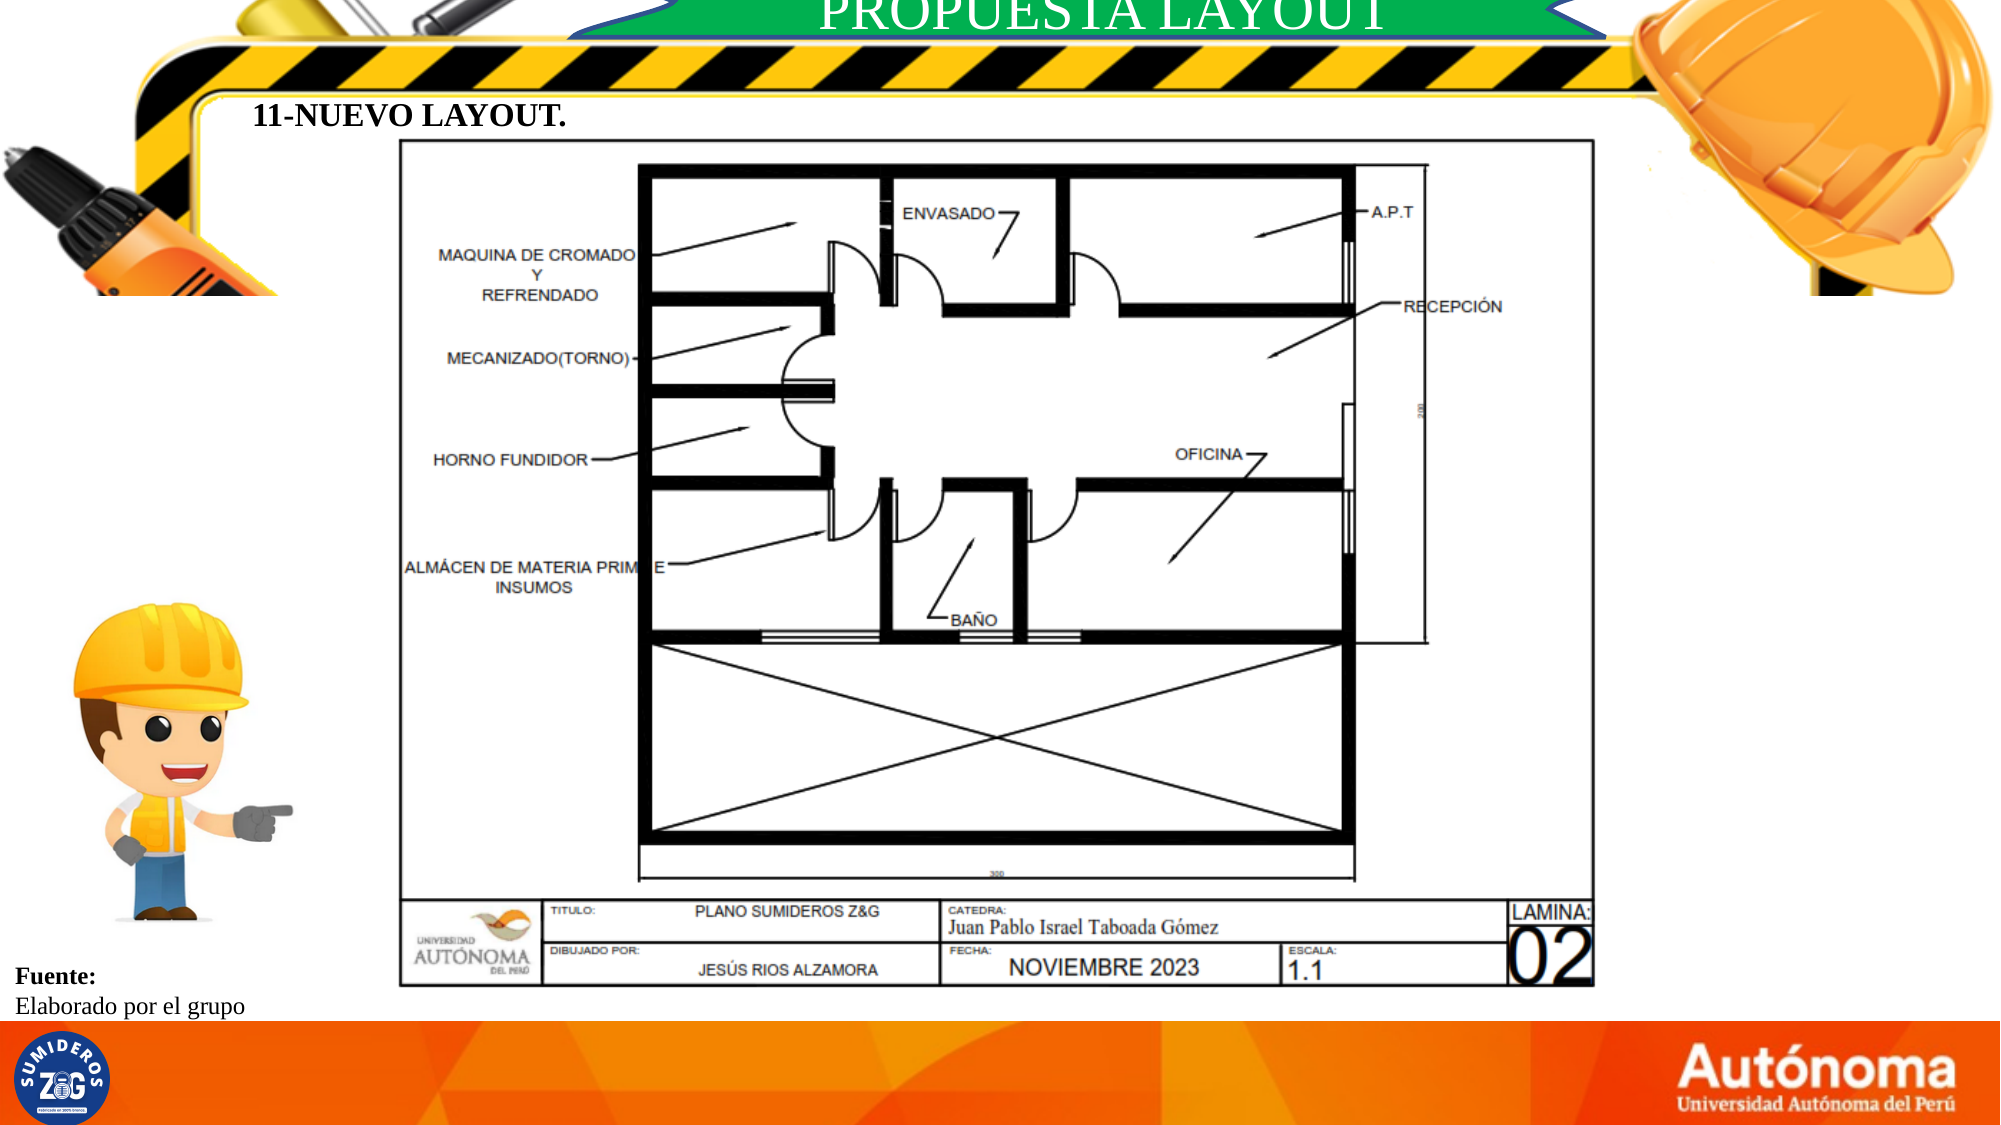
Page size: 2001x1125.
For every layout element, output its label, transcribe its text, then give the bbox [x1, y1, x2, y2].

picture [37, 582, 326, 973]
picture [0, 1021, 2000, 1125]
picture [0, 0, 2000, 993]
text_box Fuente: Elaborado por el grupo [0, 951, 436, 1027]
